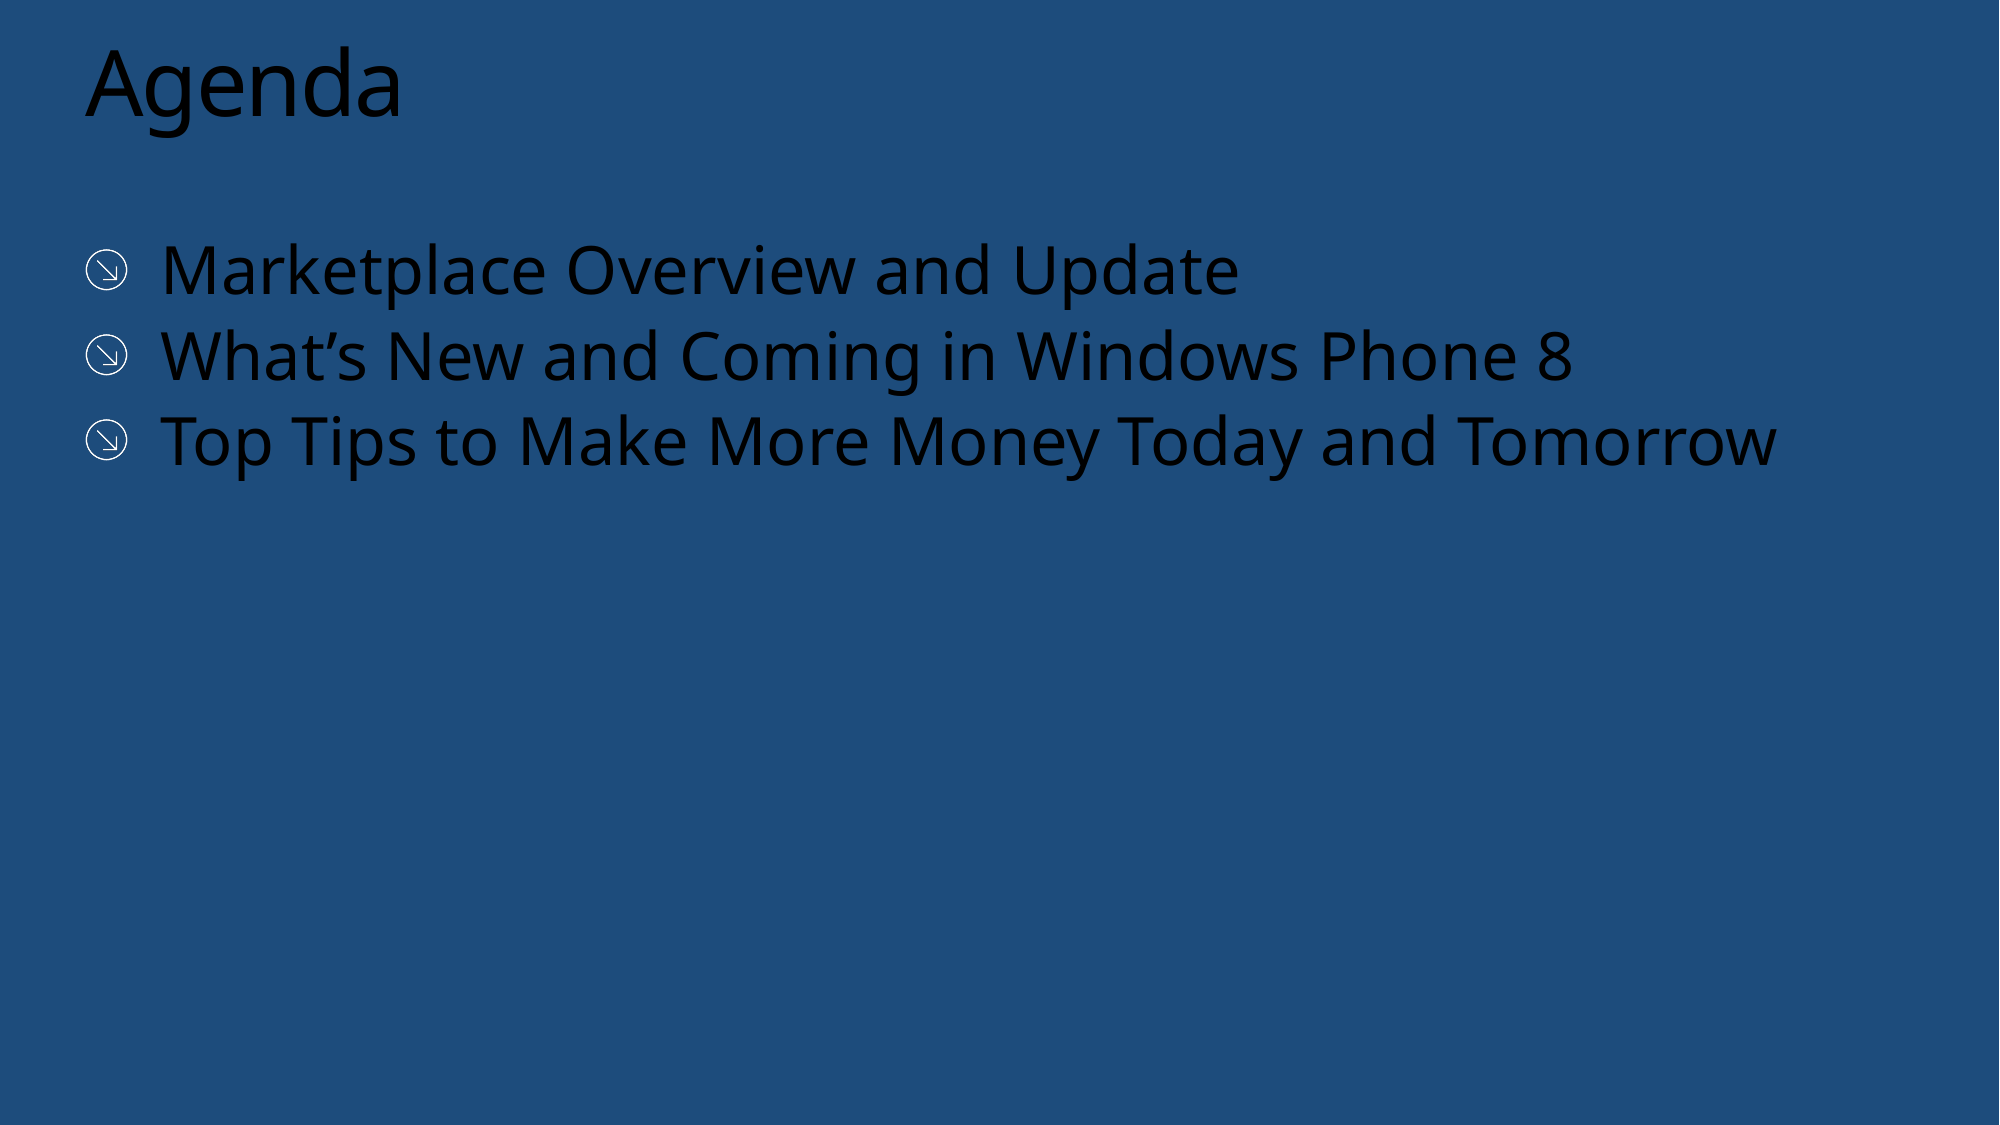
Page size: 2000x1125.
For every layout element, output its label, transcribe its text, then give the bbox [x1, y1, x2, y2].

picture [85, 333, 128, 376]
picture [85, 418, 128, 461]
picture [85, 248, 128, 291]
list Marketplace Overview and Update What’s New and Coming in Windows Phone 8 Top Tips to Make More Money Today and Tomorrow [85, 237, 1914, 488]
title Agenda [85, 37, 1914, 138]
